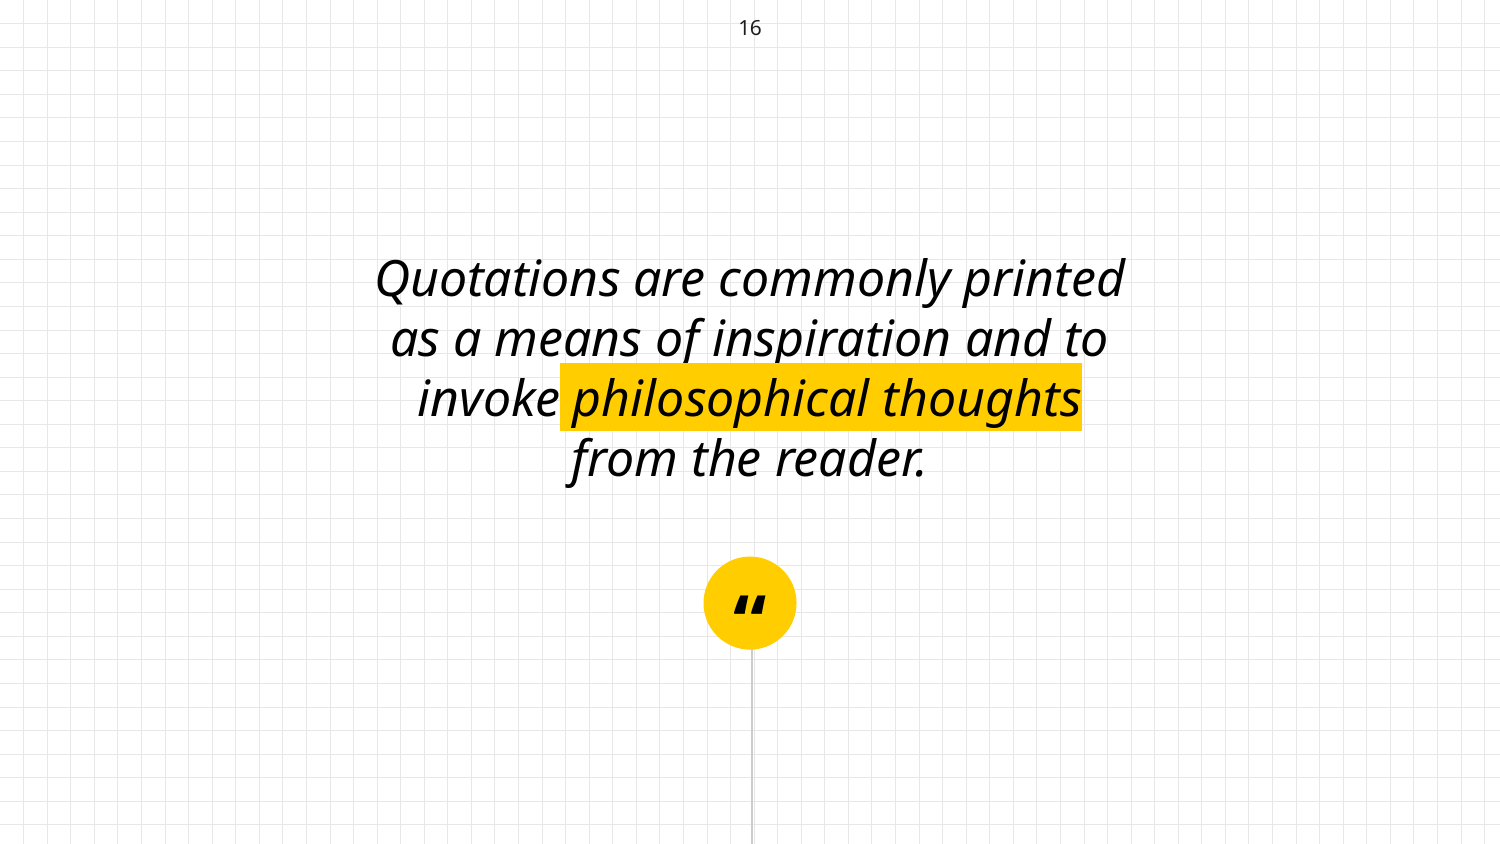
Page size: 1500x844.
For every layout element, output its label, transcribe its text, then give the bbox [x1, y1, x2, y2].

slide_number 16 [705, 0, 795, 65]
list Quotations are commonly printed as a means of inspiration and to invoke philosophical thoughts from the reader. [345, 367, 1155, 502]
